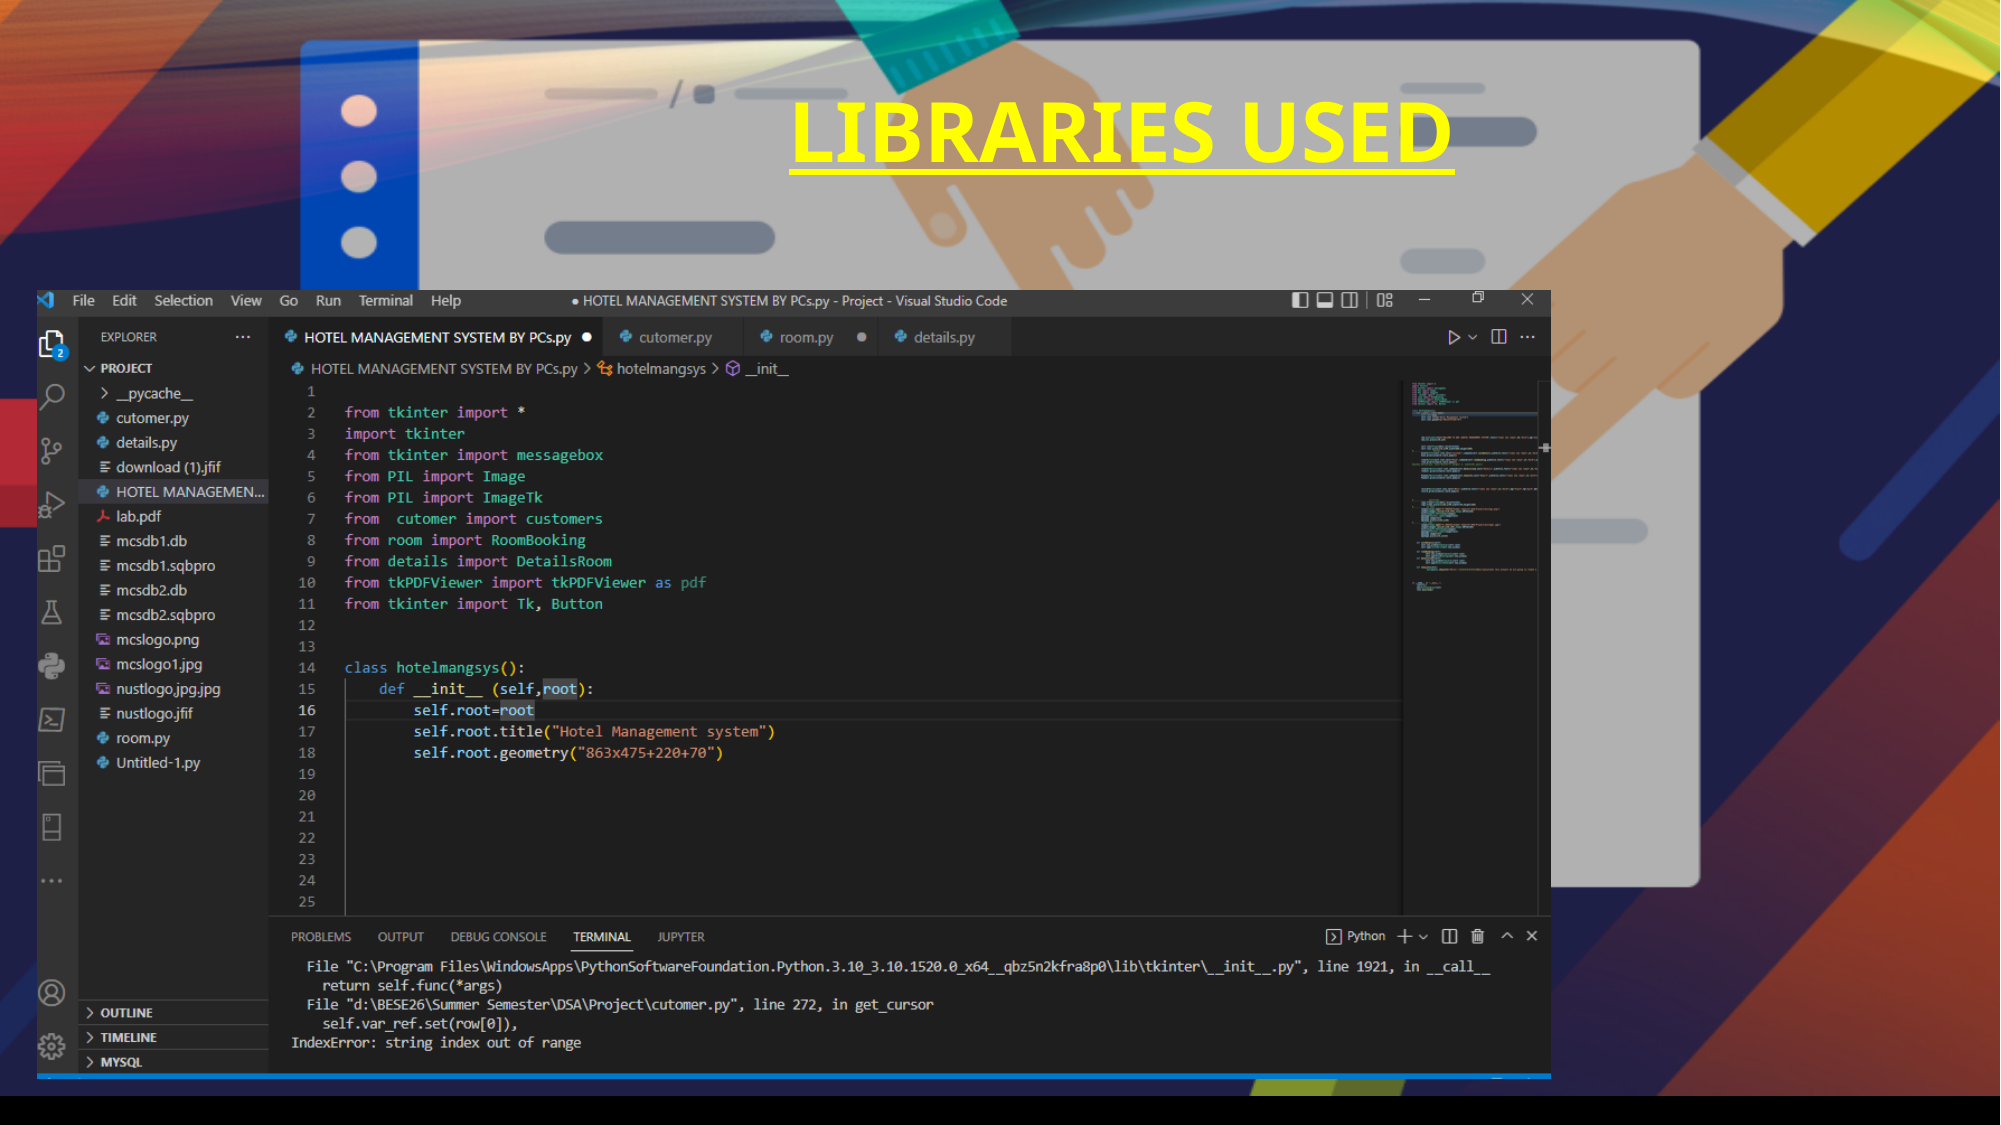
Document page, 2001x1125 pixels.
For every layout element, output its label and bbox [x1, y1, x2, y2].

picture [0, 0, 2000, 1096]
list [37, 289, 1551, 1079]
